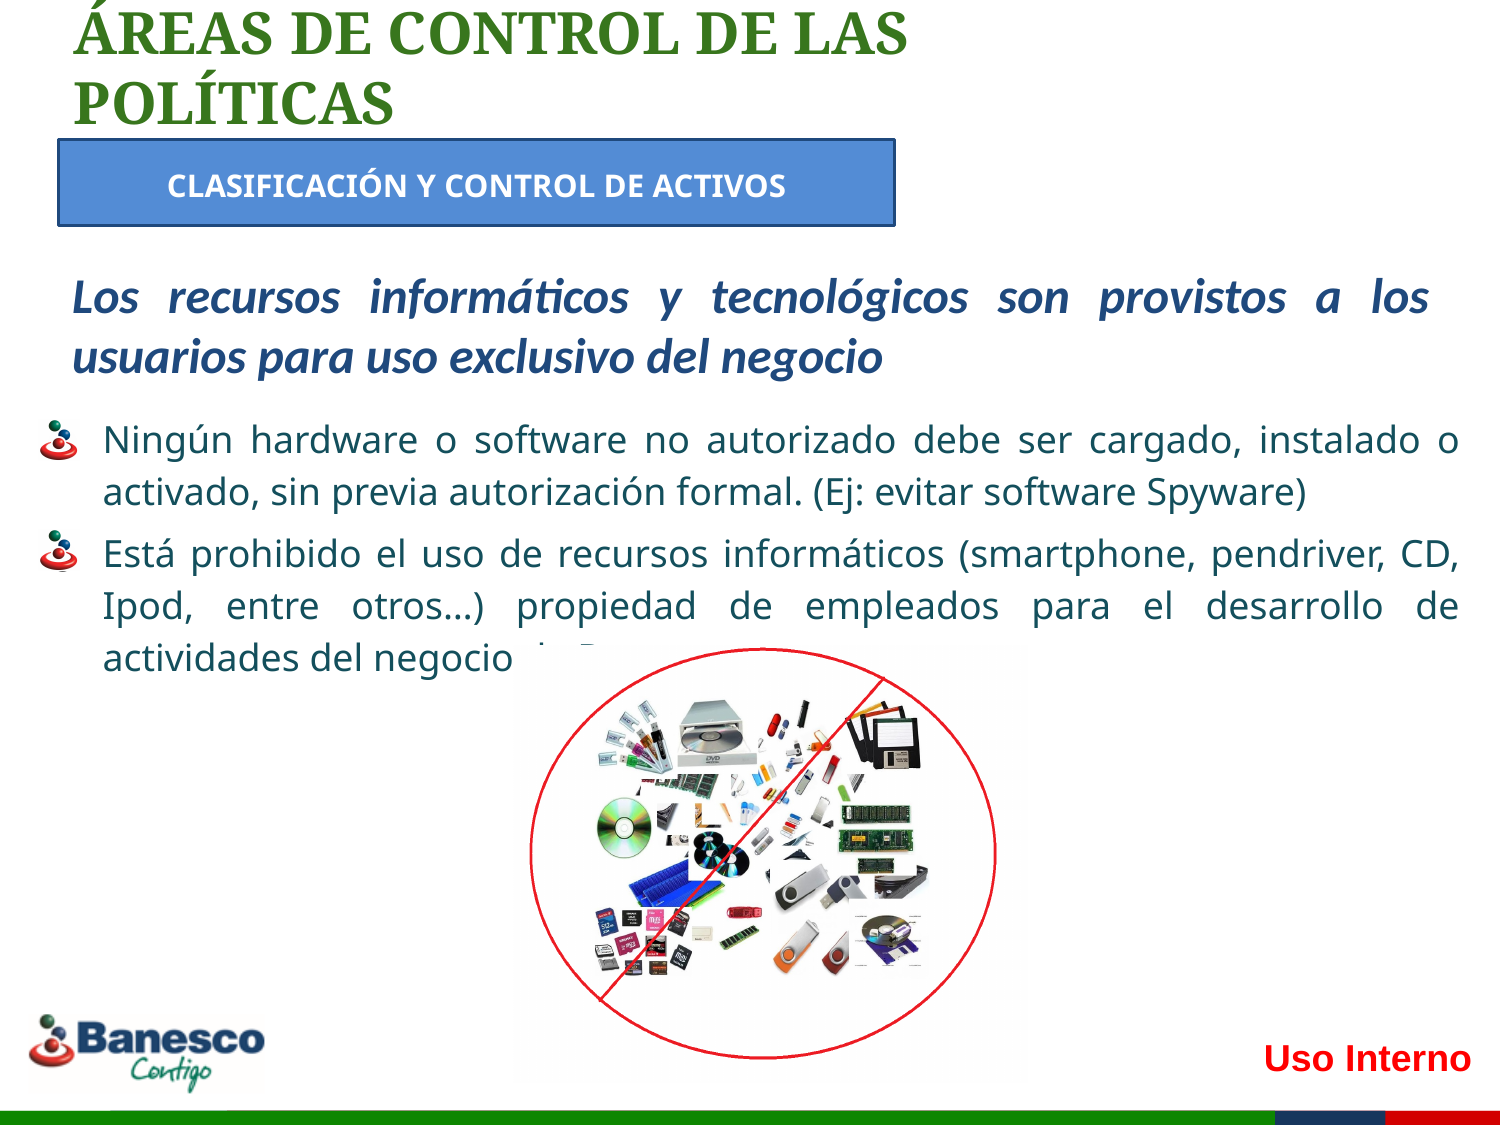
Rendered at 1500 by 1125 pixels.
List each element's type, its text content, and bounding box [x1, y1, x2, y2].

picture [9, 983, 275, 1103]
picture [37, 419, 80, 461]
text_box Los recursos informáticos y tecnológicos son provistos a los usuarios para uso exclusivo del negocio [57, 256, 1446, 393]
picture [513, 644, 1028, 1083]
picture [37, 529, 80, 571]
title Áreas de Control de las Políticas [58, 23, 1178, 109]
text_box Uso Interno [1219, 1004, 1488, 1125]
text_box Ningún hardware o software no autorizado debe ser cargado, instalado o activado, sin previa autorización formal. (Ej: evitar software Spyware) Está prohibido el uso de recursos informáticos (smartphone, pendriver, CD, Ipod, entre otros…) propiedad de empleados para el desarrollo de actividades del negocio de Banesco. [12, 394, 1477, 685]
text_box CLASIFICACIÓN Y CONTROL DE ACTIVOS [58, 139, 895, 226]
